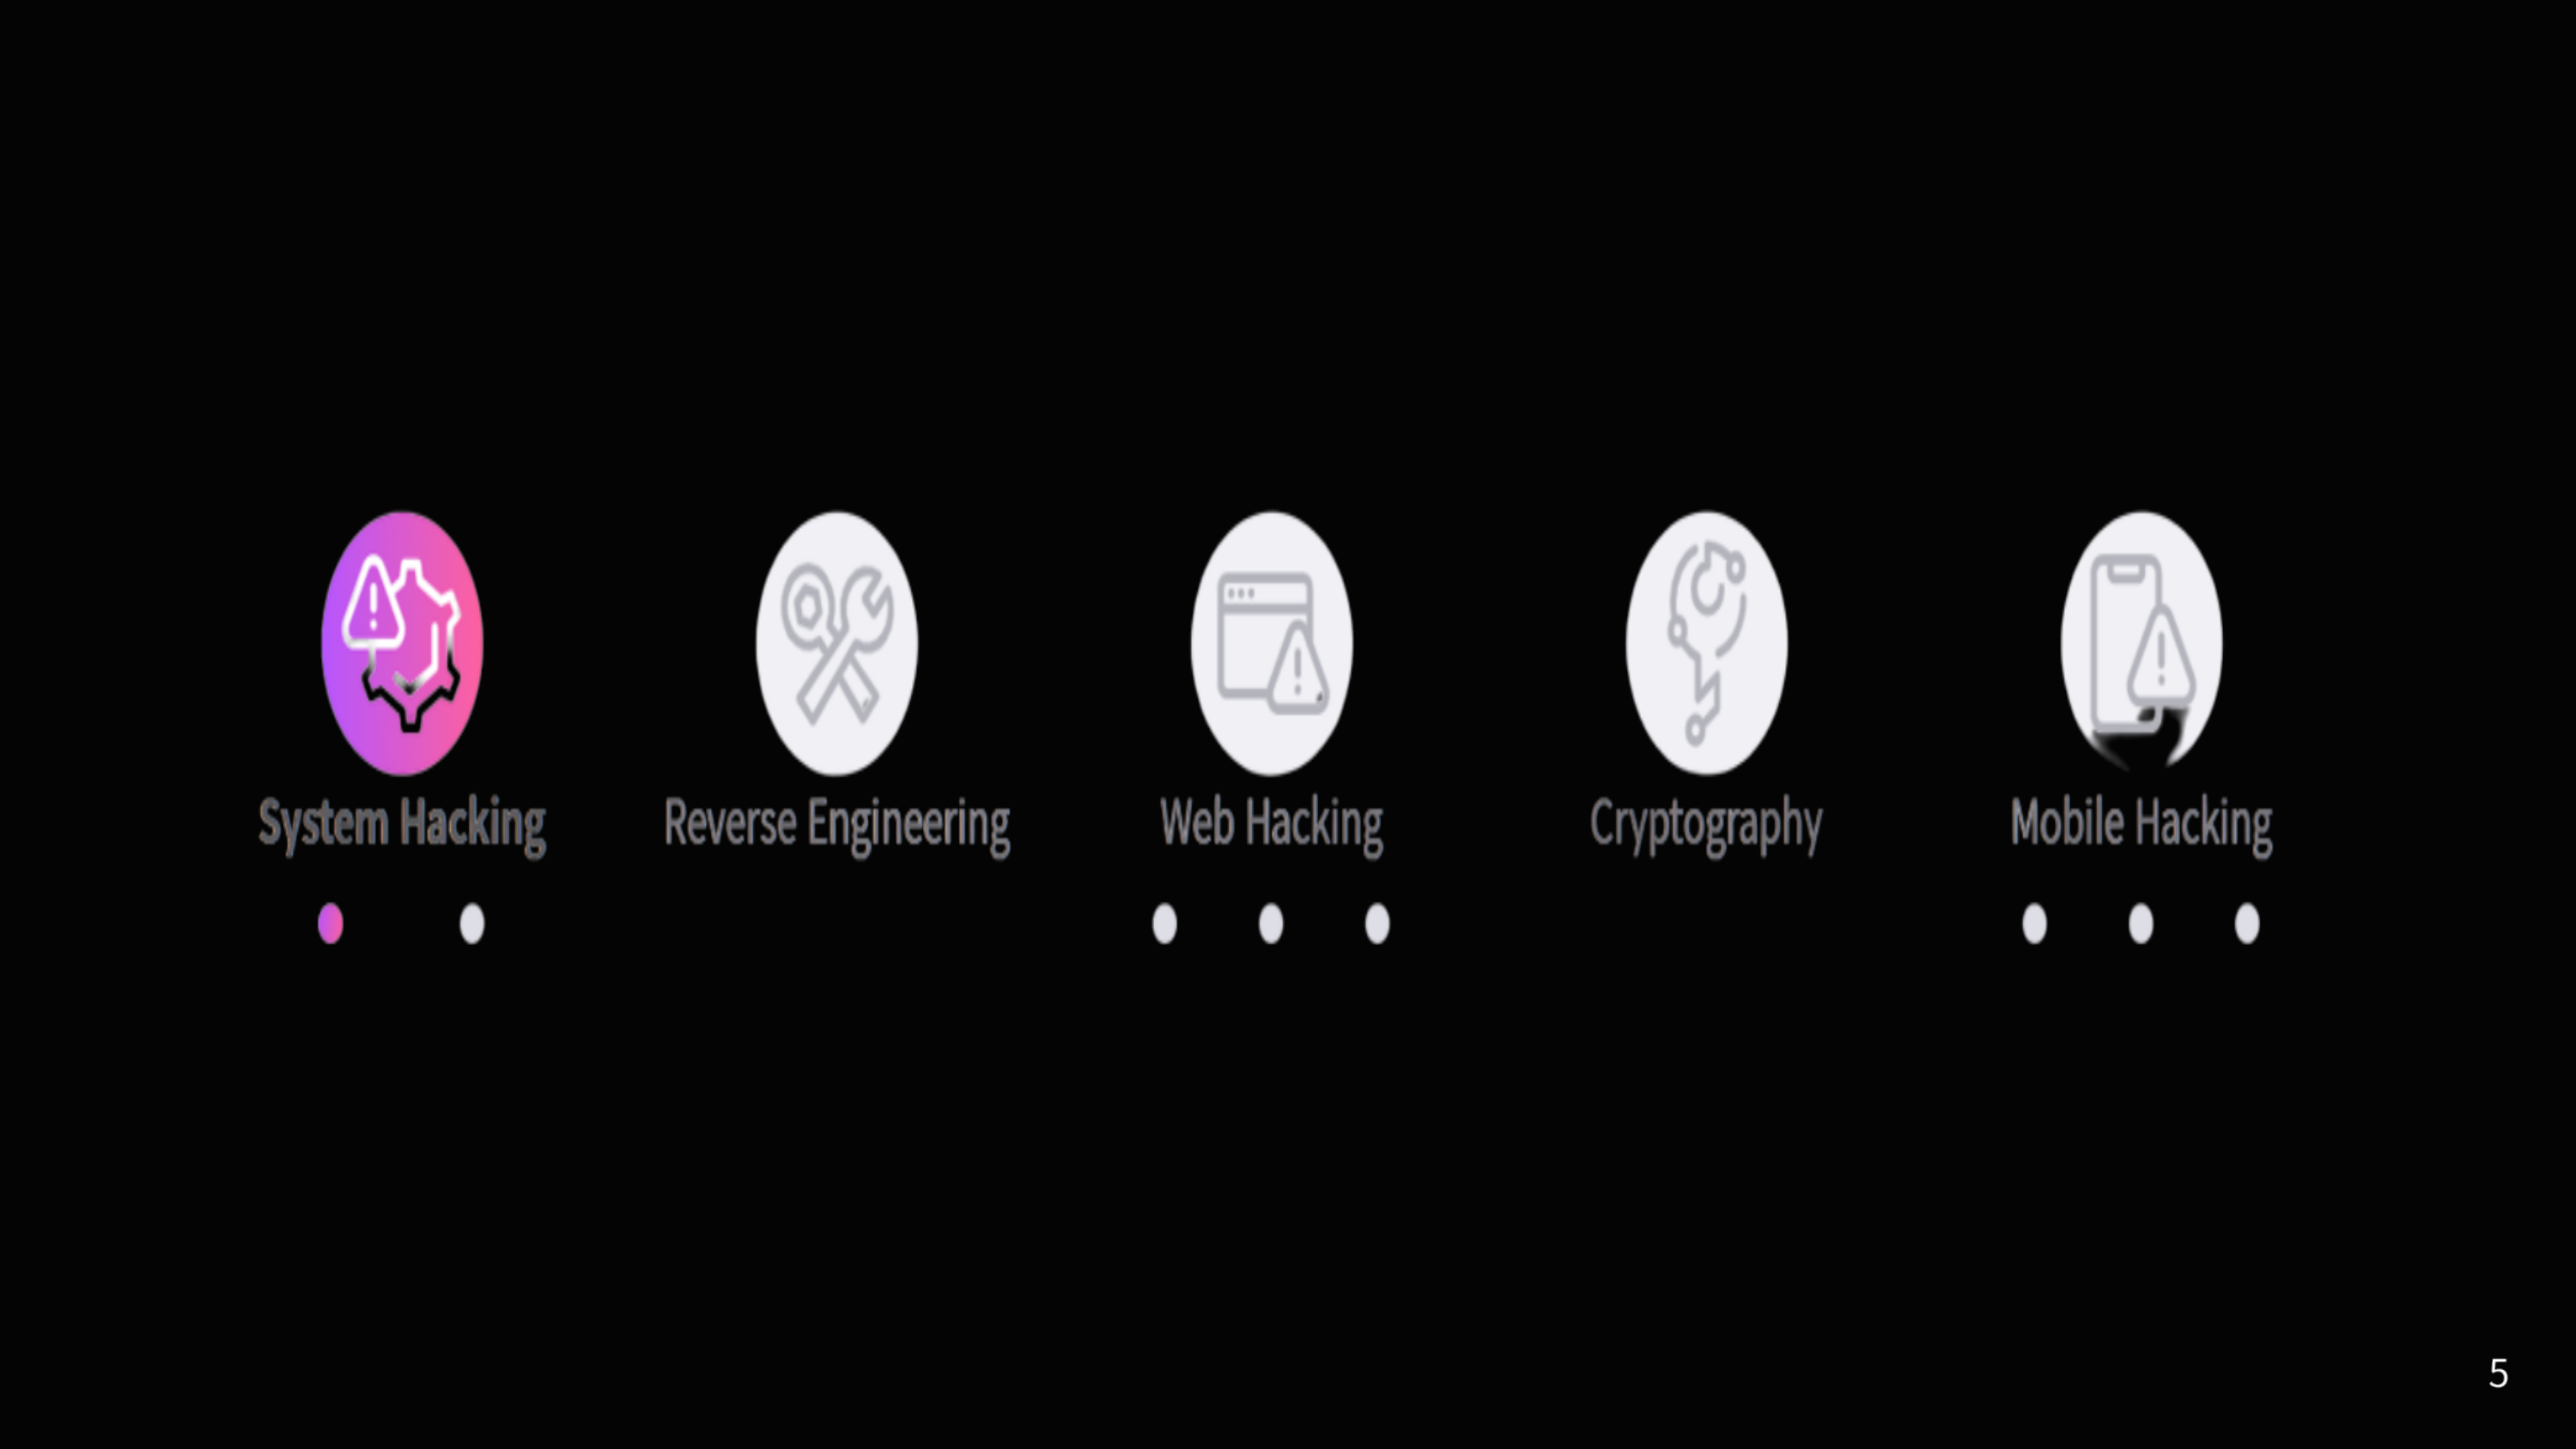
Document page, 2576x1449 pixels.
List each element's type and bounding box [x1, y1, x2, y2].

picture [2247, 1338, 2529, 1406]
text_box [166, 430, 2410, 1018]
